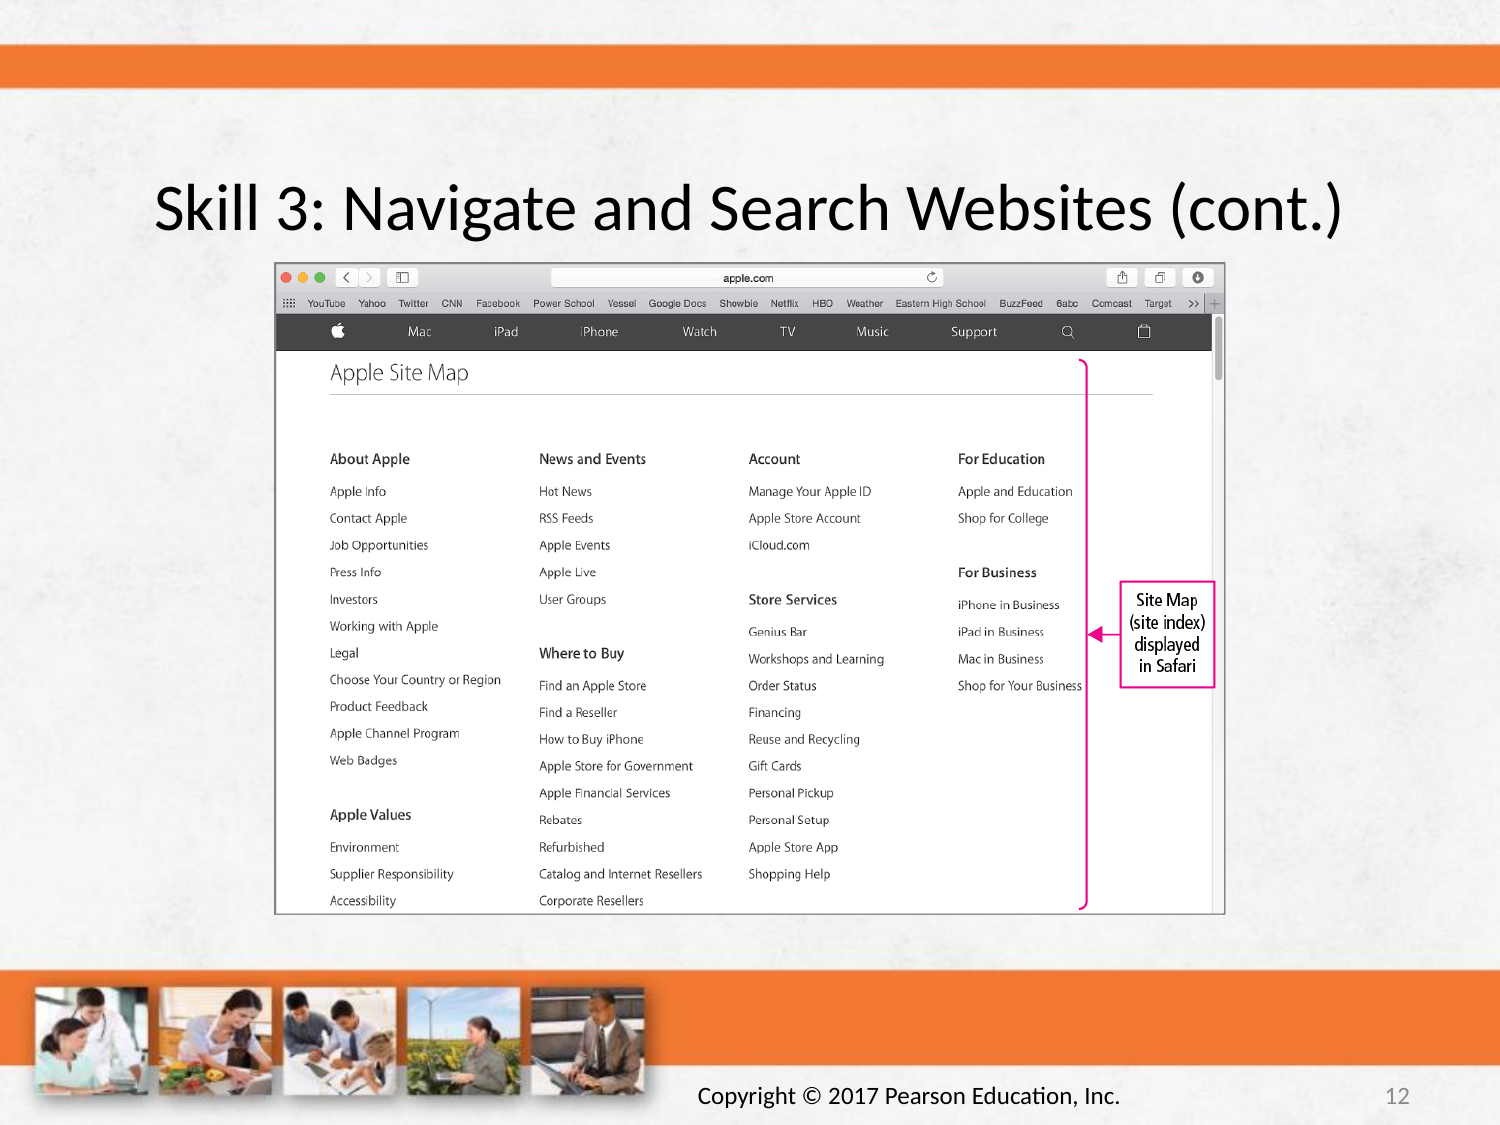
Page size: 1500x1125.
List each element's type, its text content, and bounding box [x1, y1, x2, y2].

slide_number 12 [1074, 1065, 1425, 1125]
title Skill 3: Navigate and Search Websites (cont.) [99, 116, 1401, 292]
footer Copyright © 2017 Pearson Education, Inc. [650, 1050, 1175, 1110]
picture [0, 0, 1500, 1125]
